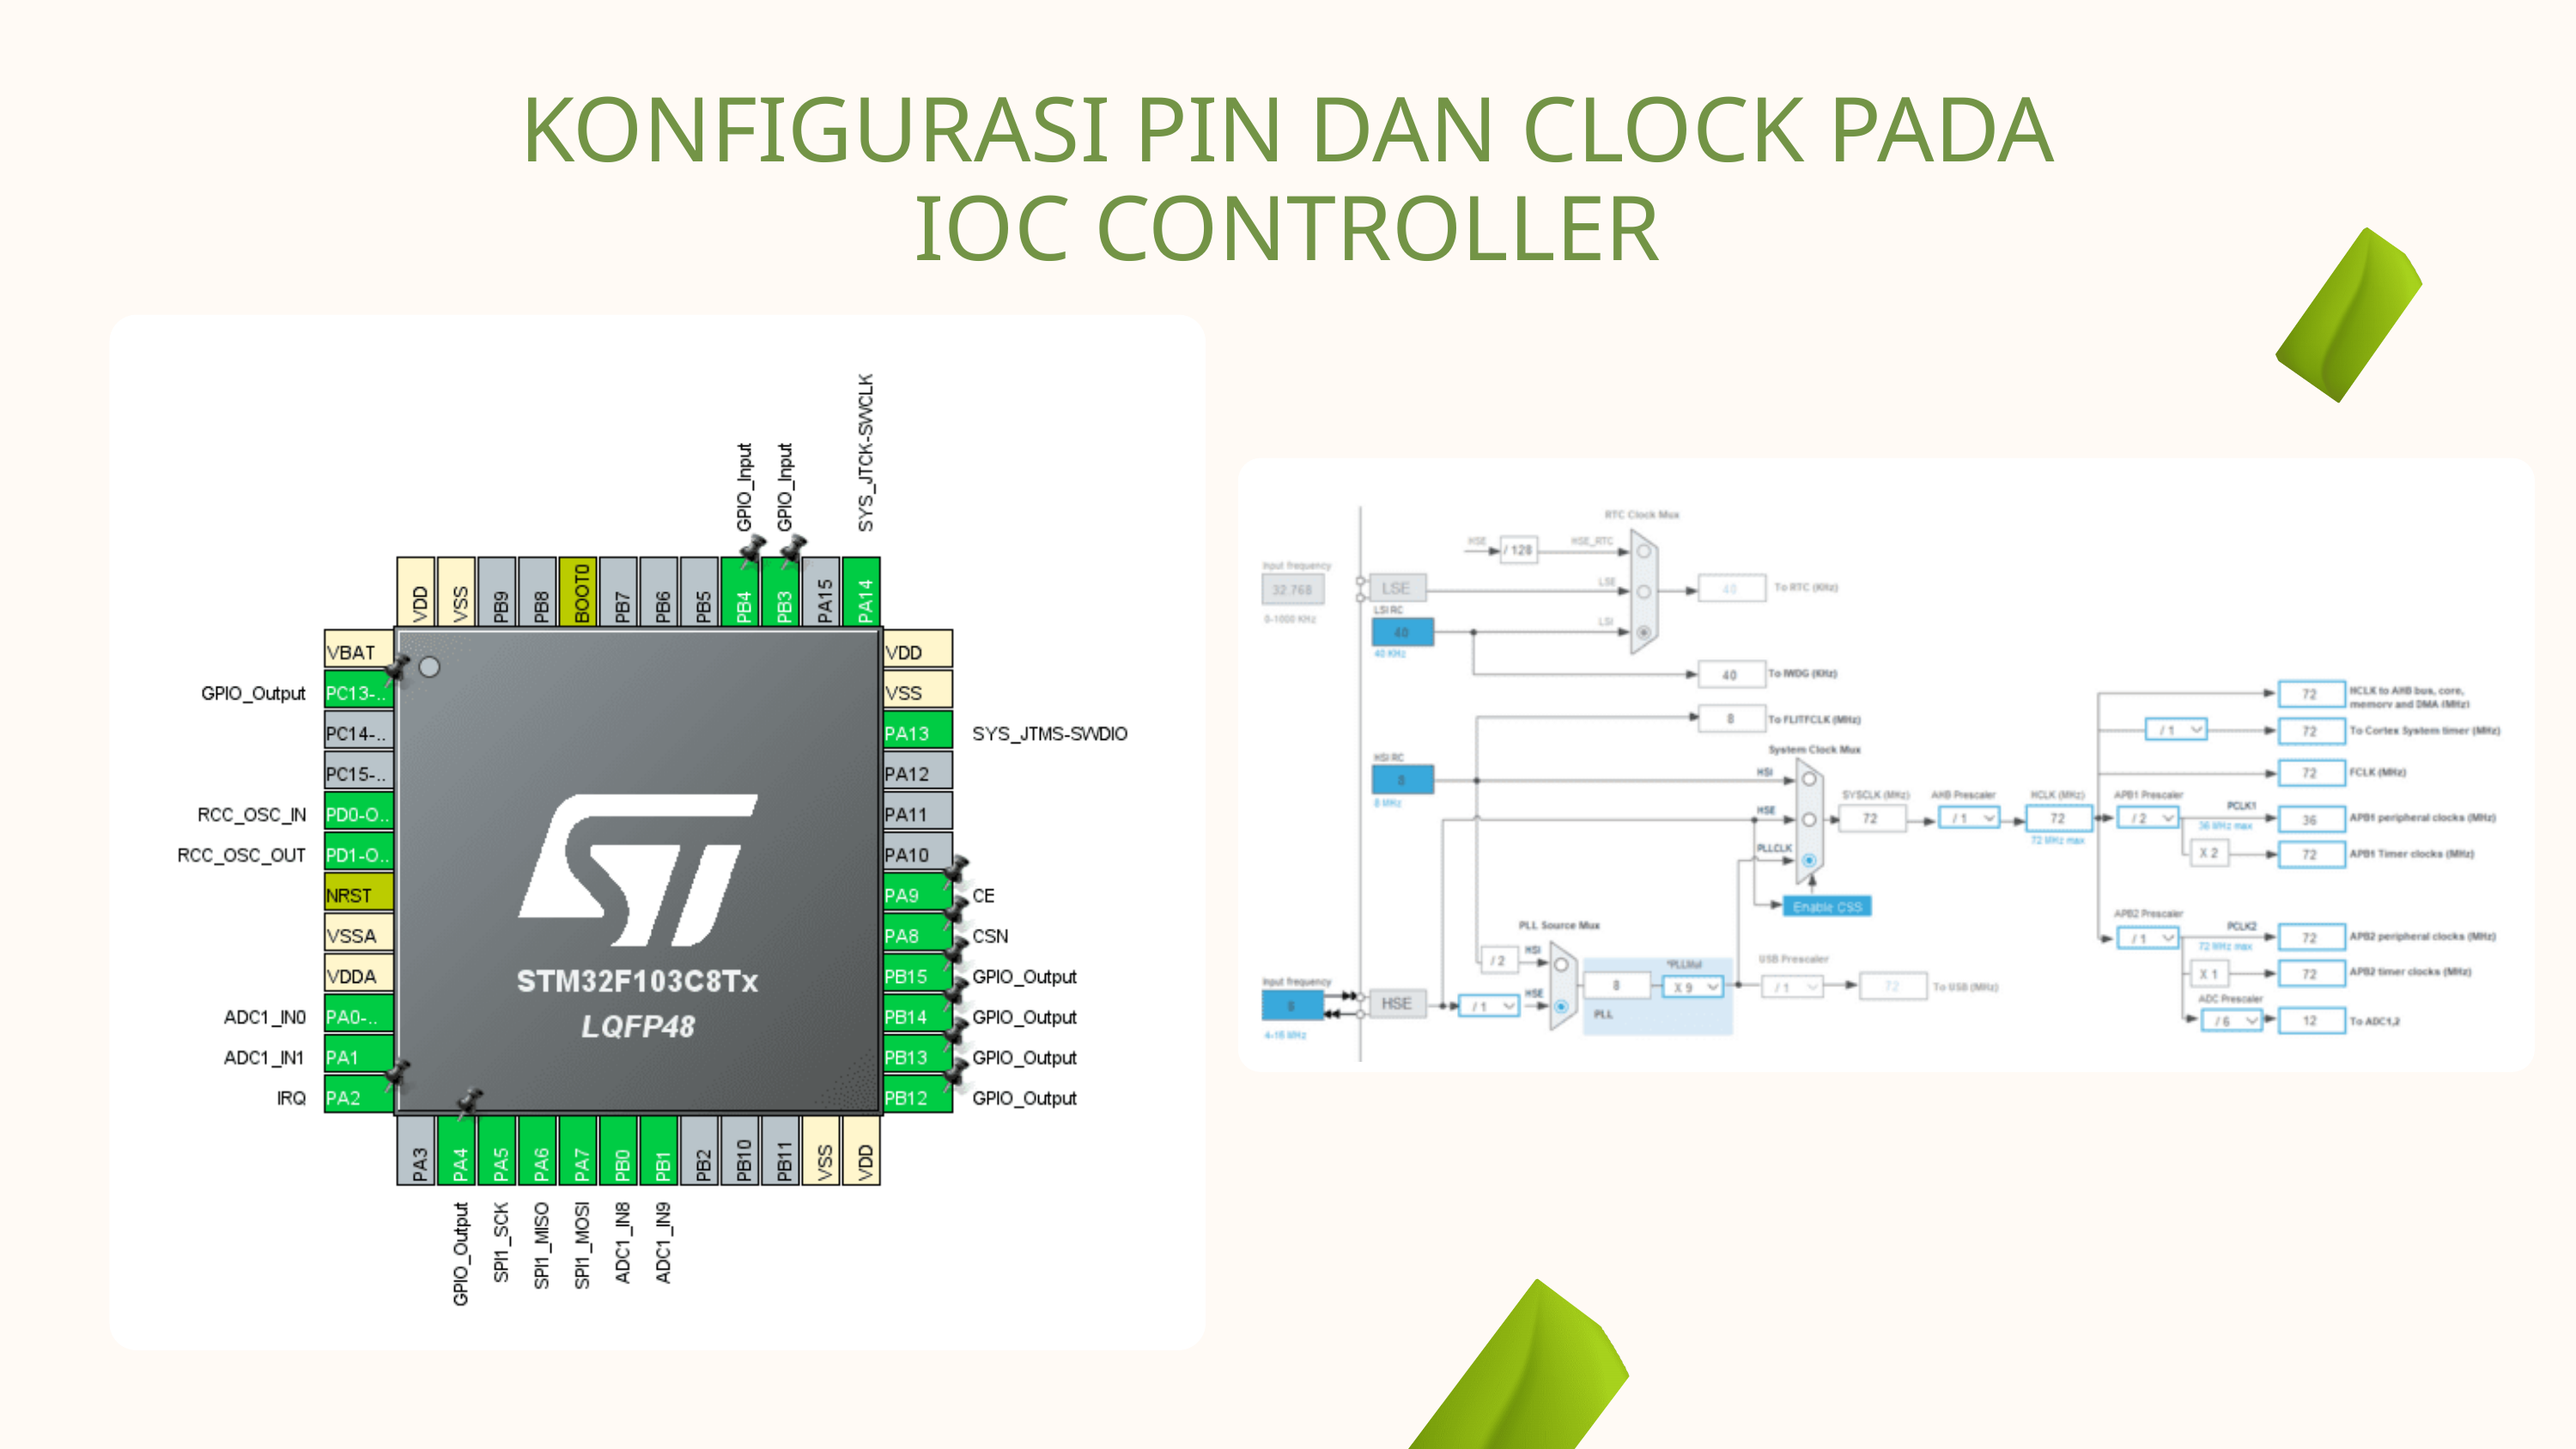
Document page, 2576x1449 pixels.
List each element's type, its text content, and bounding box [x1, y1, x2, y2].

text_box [109, 314, 2536, 1351]
text_box [1408, 1360, 1642, 1449]
text_box [2305, 226, 2432, 312]
text_box KONFIGURASI PIN DAN CLOCK PADA IOC CONTROLLER [441, 81, 2135, 279]
